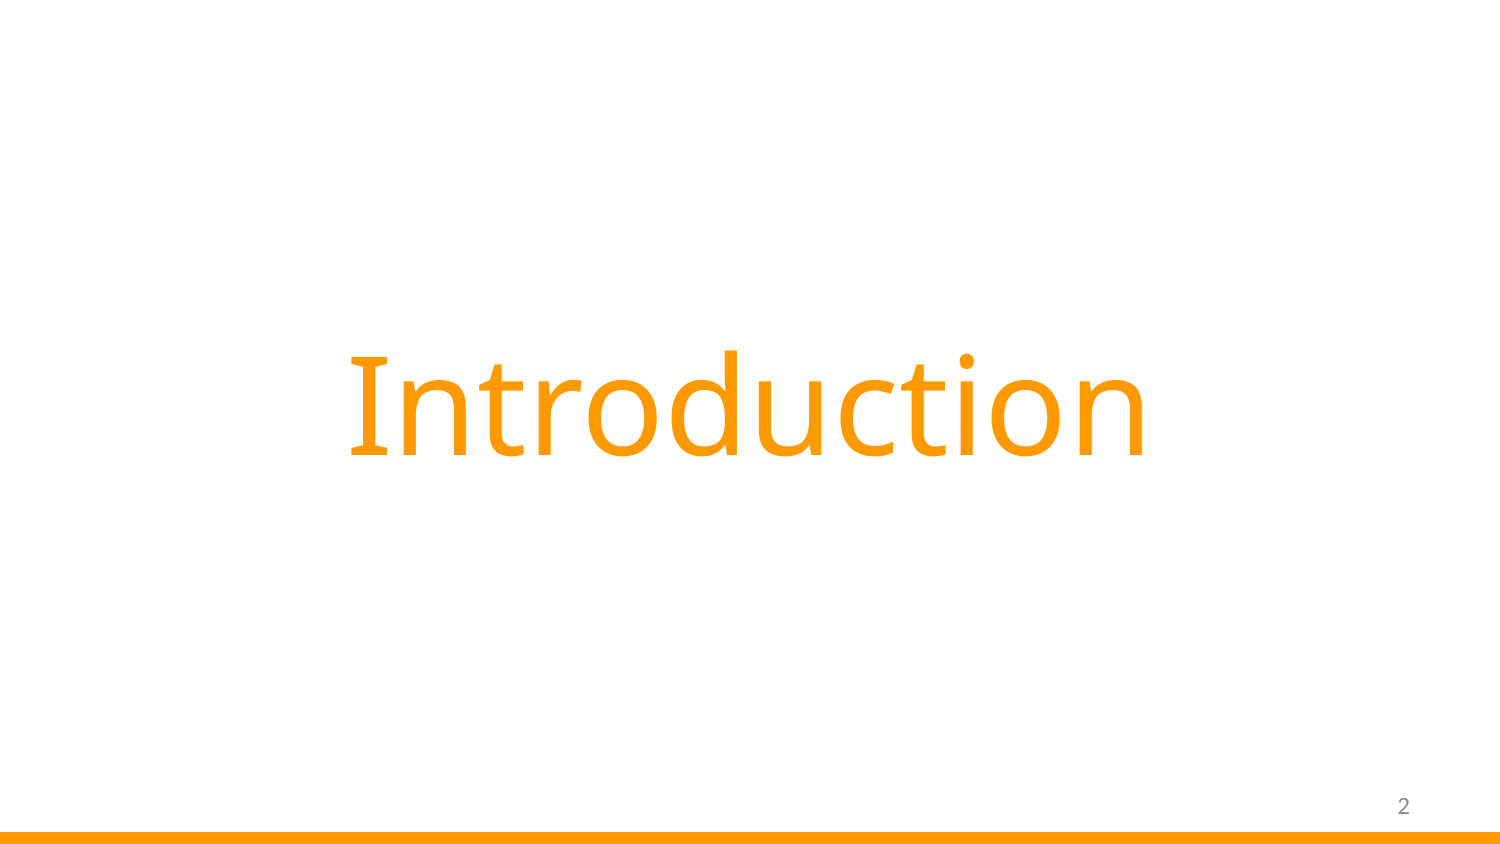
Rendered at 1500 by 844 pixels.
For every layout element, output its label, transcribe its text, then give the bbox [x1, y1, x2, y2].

text_box Introduction [0, 262, 1500, 539]
slide_number 2 [1074, 782, 1425, 827]
text_box [0, 830, 1500, 844]
